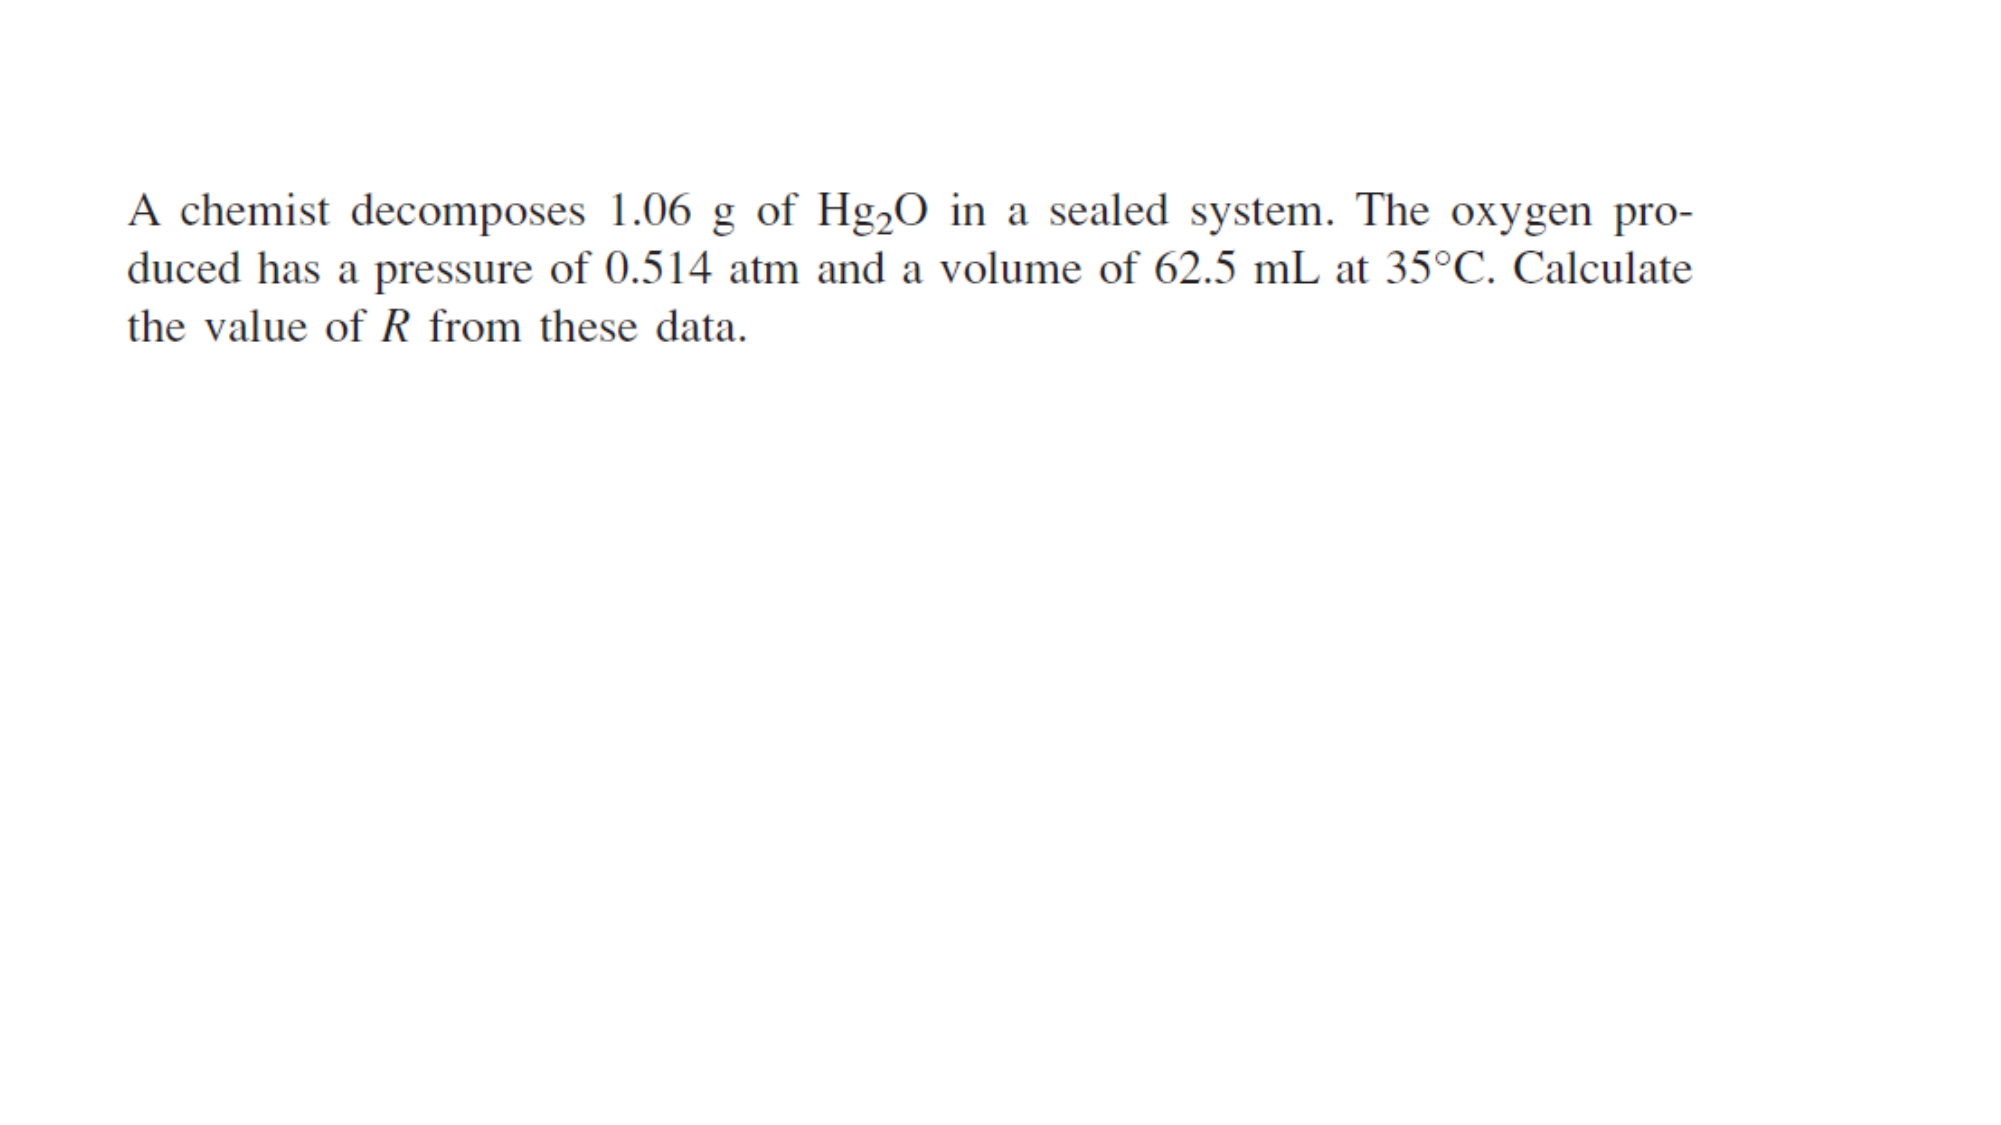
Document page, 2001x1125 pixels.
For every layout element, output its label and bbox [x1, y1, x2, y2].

picture [125, 182, 1700, 362]
